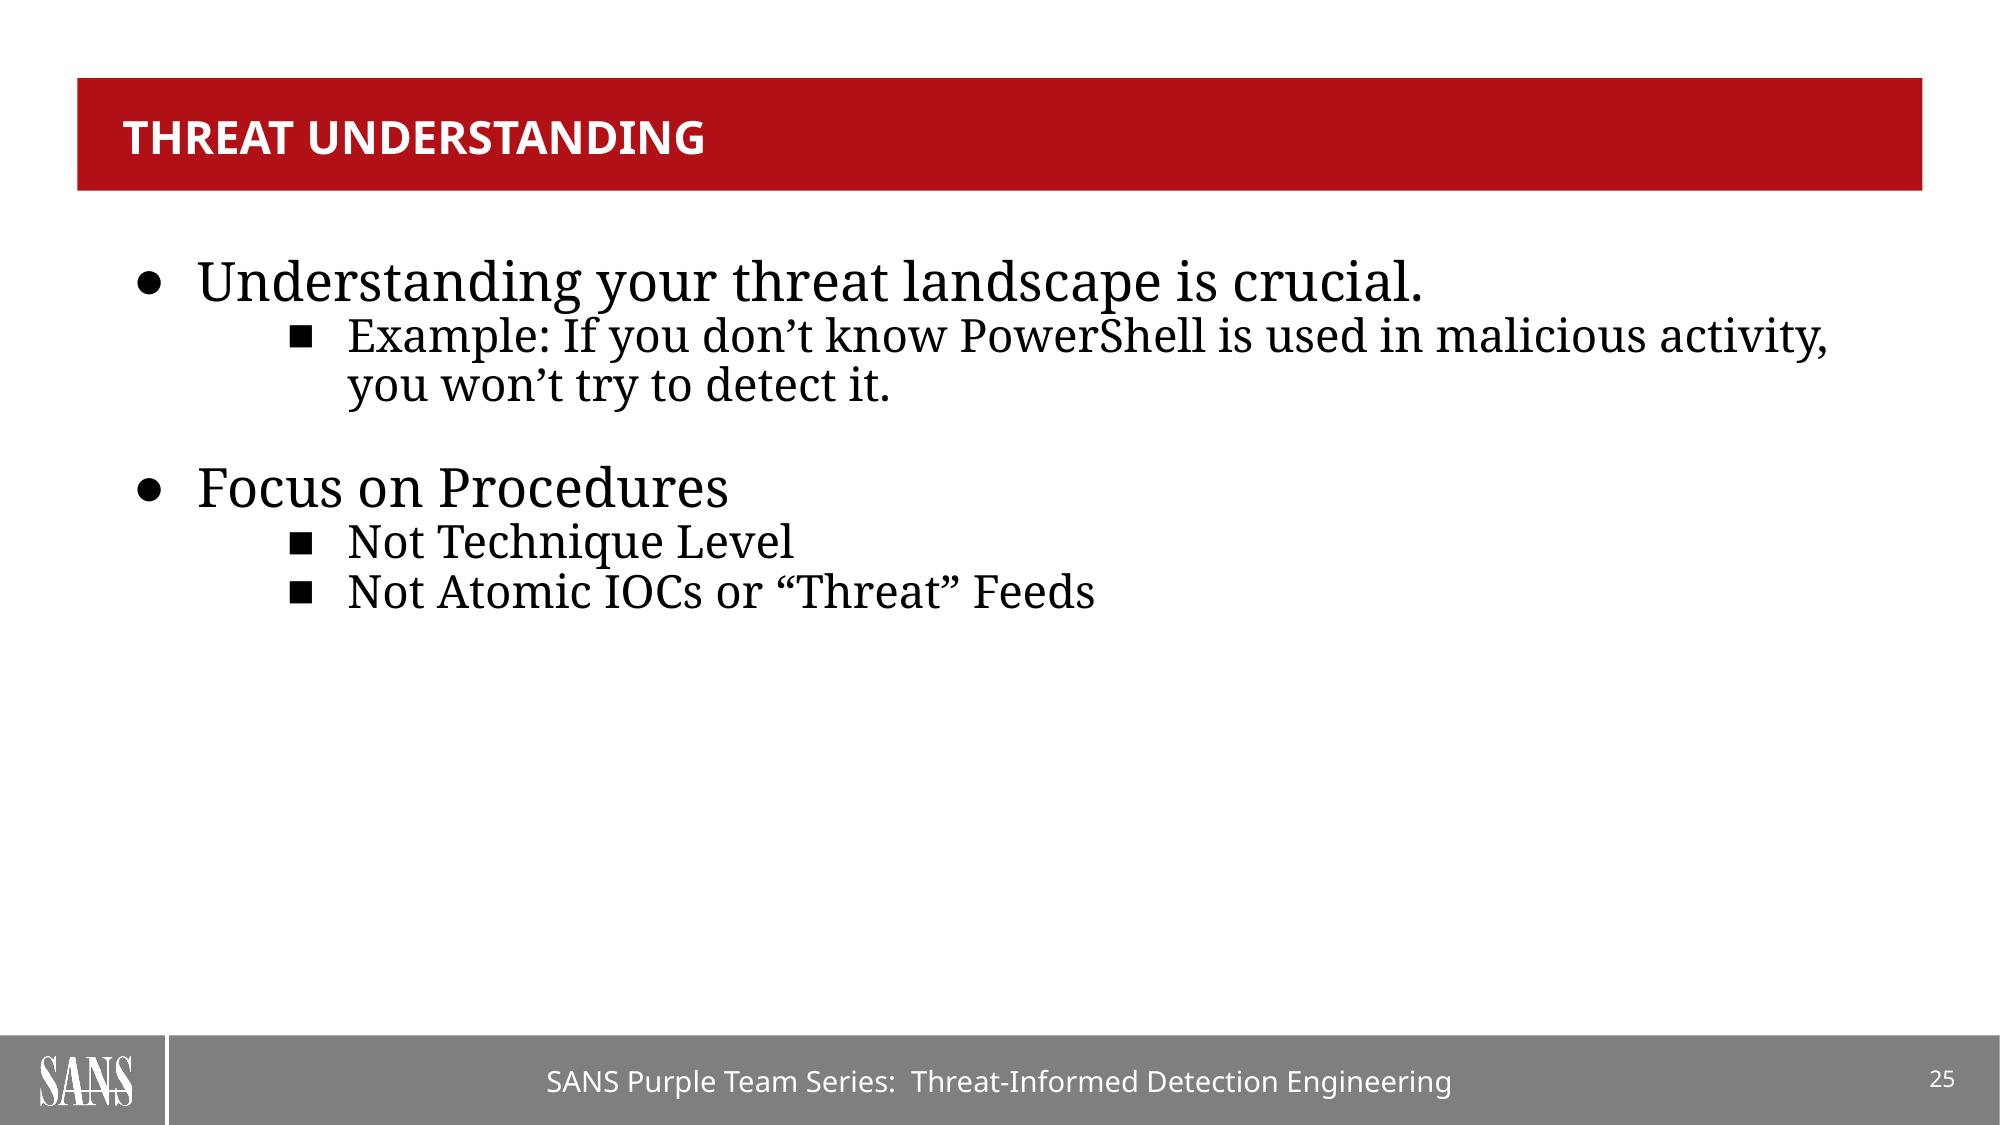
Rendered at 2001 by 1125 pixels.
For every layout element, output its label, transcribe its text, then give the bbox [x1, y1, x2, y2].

title Threat Understanding [107, 78, 1893, 191]
list Understanding your threat landscape is crucial. Example: If you don’t know PowerShell is used in malicious activity, you won’t try to detect it. Focus on Procedures Not Technique Level Not Atomic IOCs or “Threat” Feeds [107, 246, 1893, 992]
